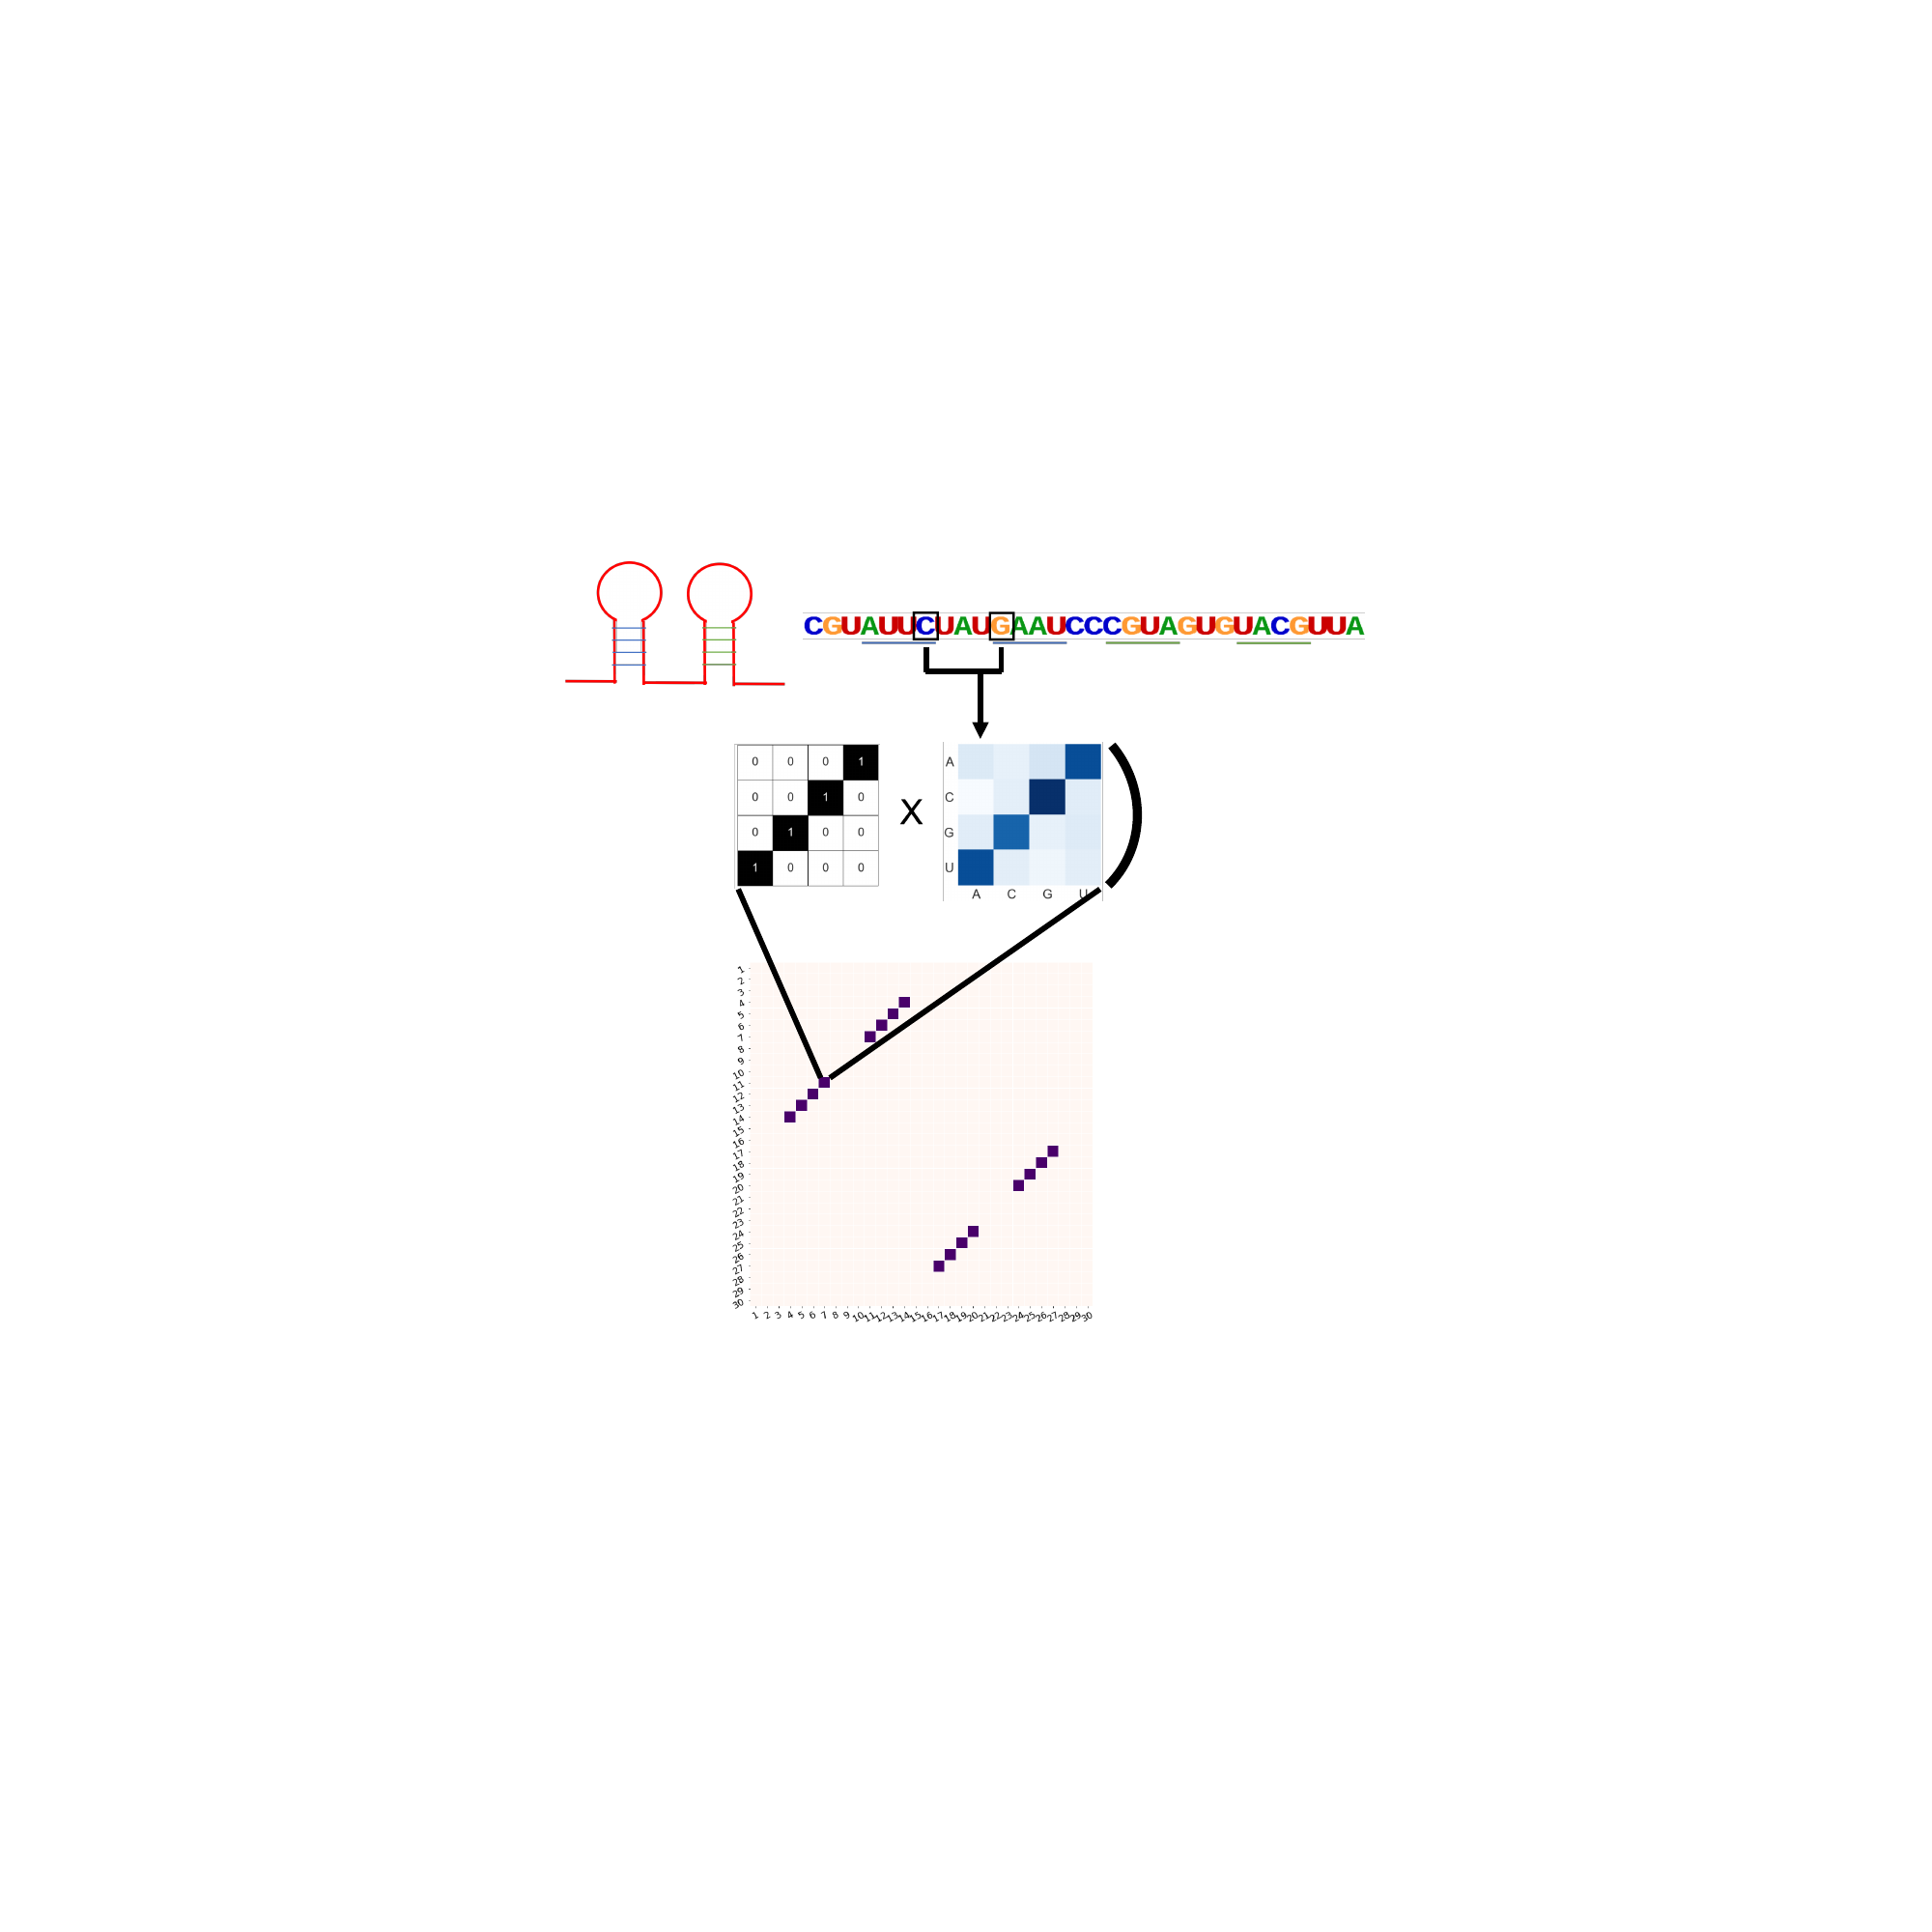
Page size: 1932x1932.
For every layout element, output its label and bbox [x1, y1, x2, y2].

picture [565, 561, 1365, 901]
picture [725, 954, 1100, 1329]
text_box [830, 889, 1100, 1078]
text_box [738, 889, 821, 1078]
